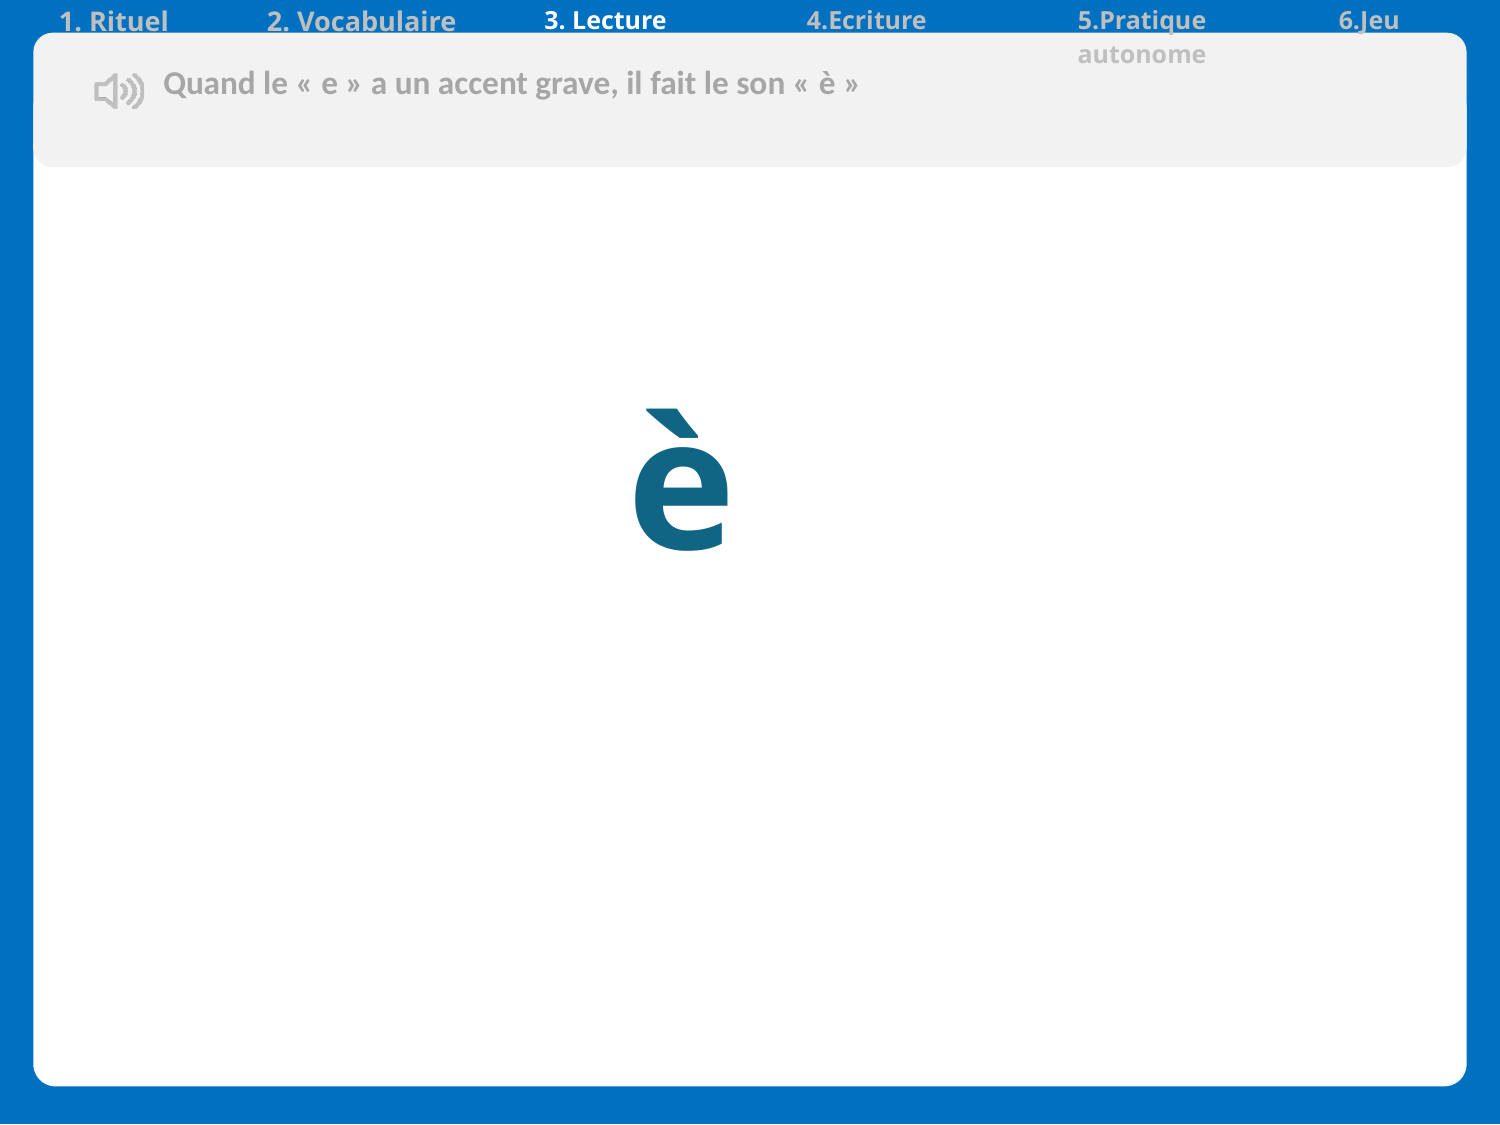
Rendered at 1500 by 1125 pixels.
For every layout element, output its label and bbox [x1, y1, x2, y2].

text_box [0, 0, 1500, 1125]
